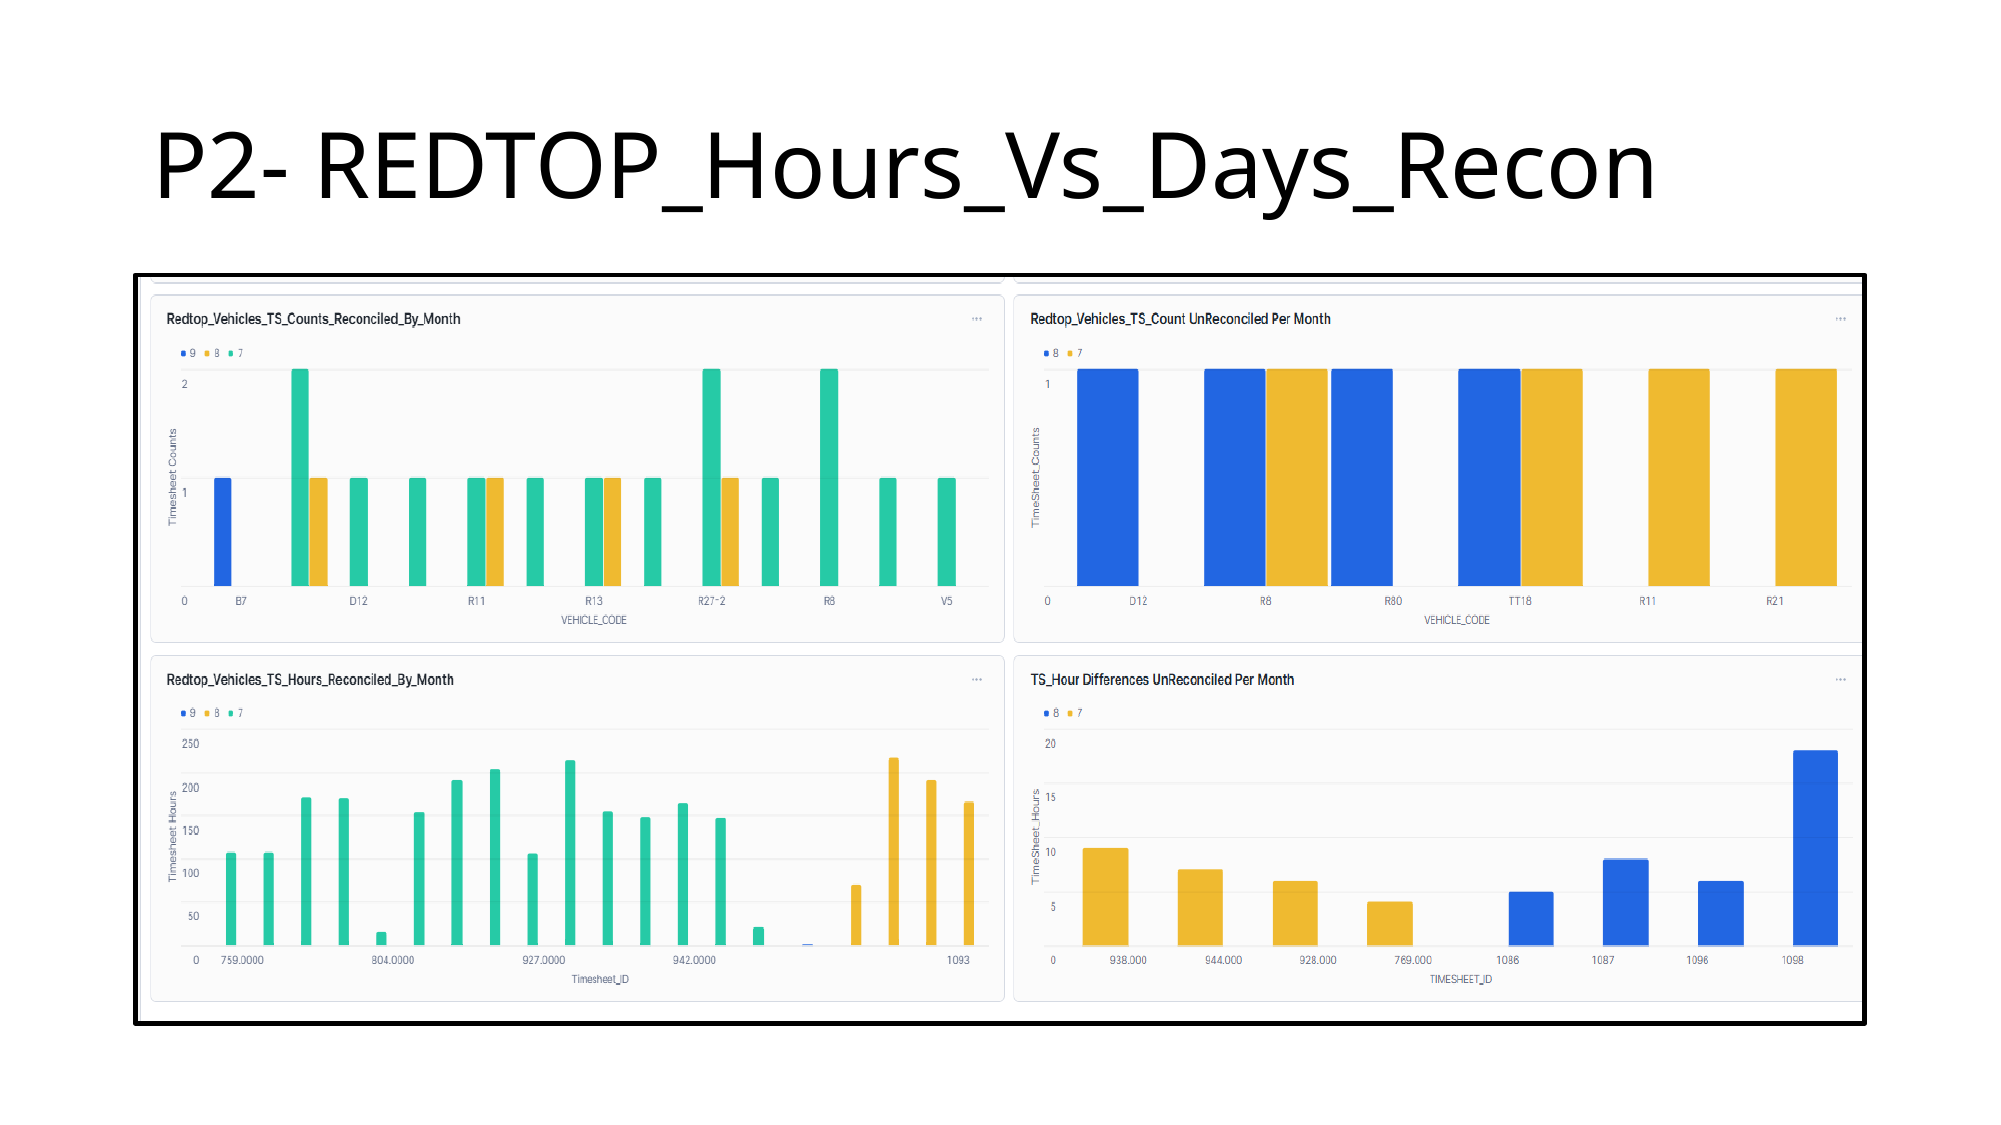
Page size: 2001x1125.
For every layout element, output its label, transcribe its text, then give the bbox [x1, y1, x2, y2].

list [136, 276, 1863, 1022]
title P2- REDTOP_Hours_Vs_Days_Recon [137, 59, 1863, 273]
